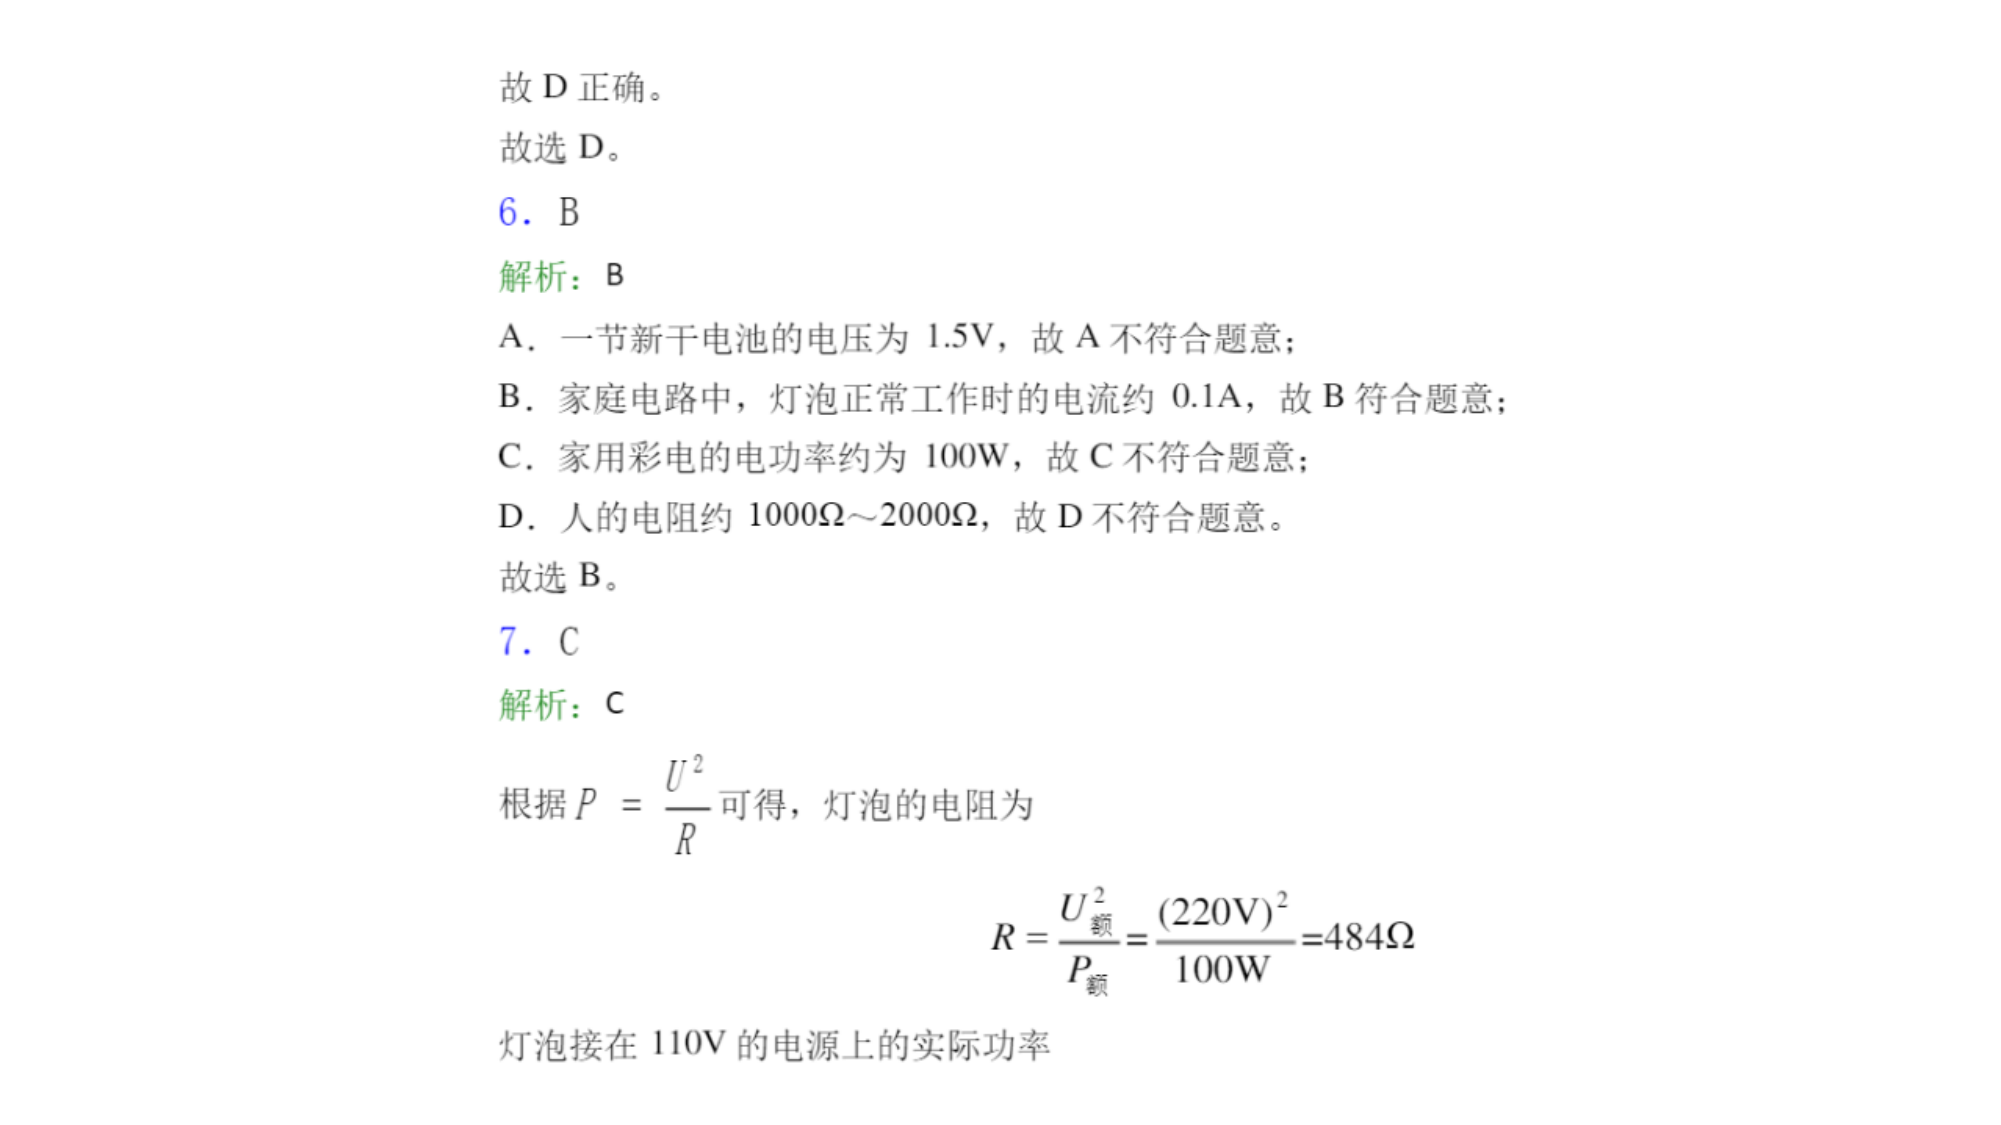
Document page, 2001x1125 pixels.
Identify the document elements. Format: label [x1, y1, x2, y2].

picture [478, 49, 1522, 1076]
